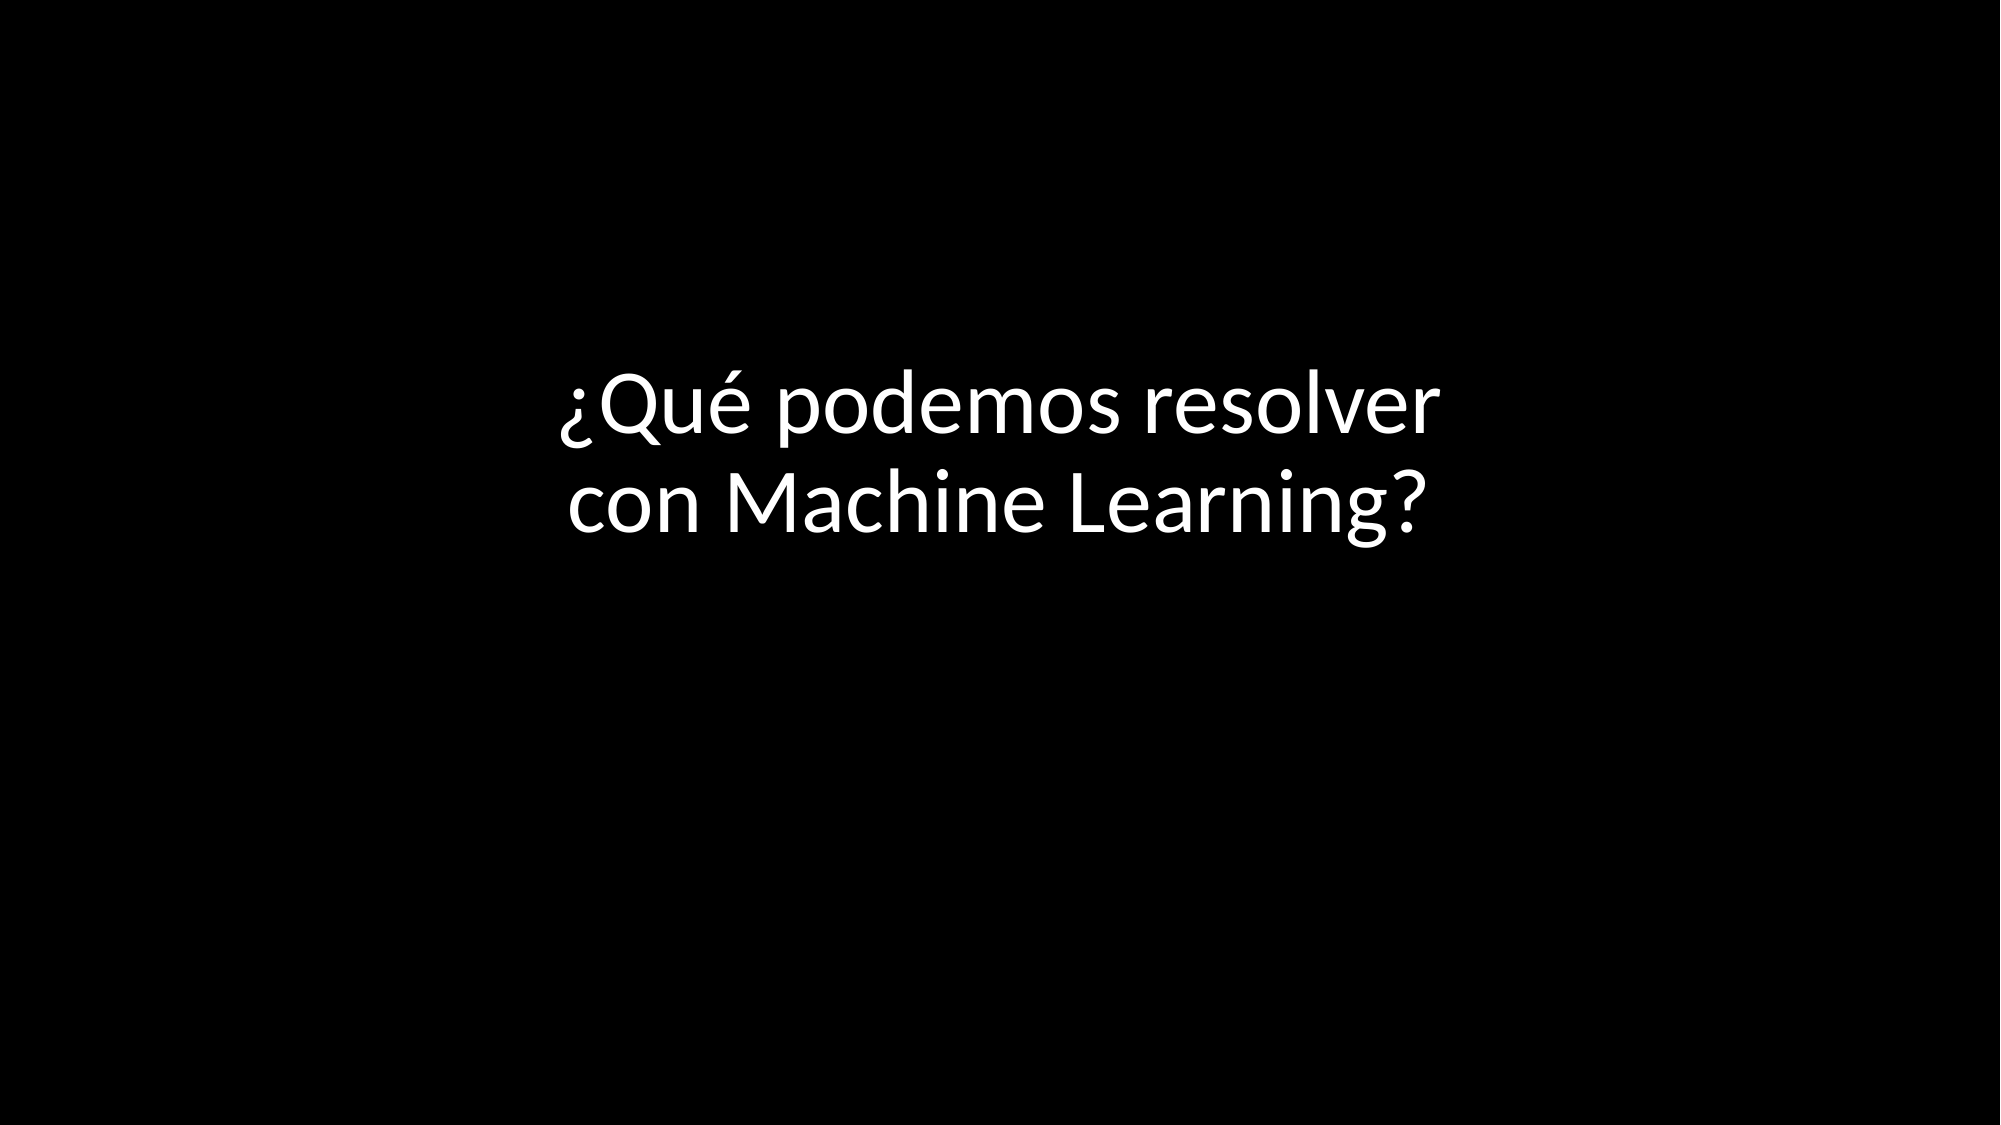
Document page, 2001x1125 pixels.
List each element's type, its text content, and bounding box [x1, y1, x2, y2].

title ¿Qué podemos resolver con Machine Learning? [486, 345, 1514, 563]
